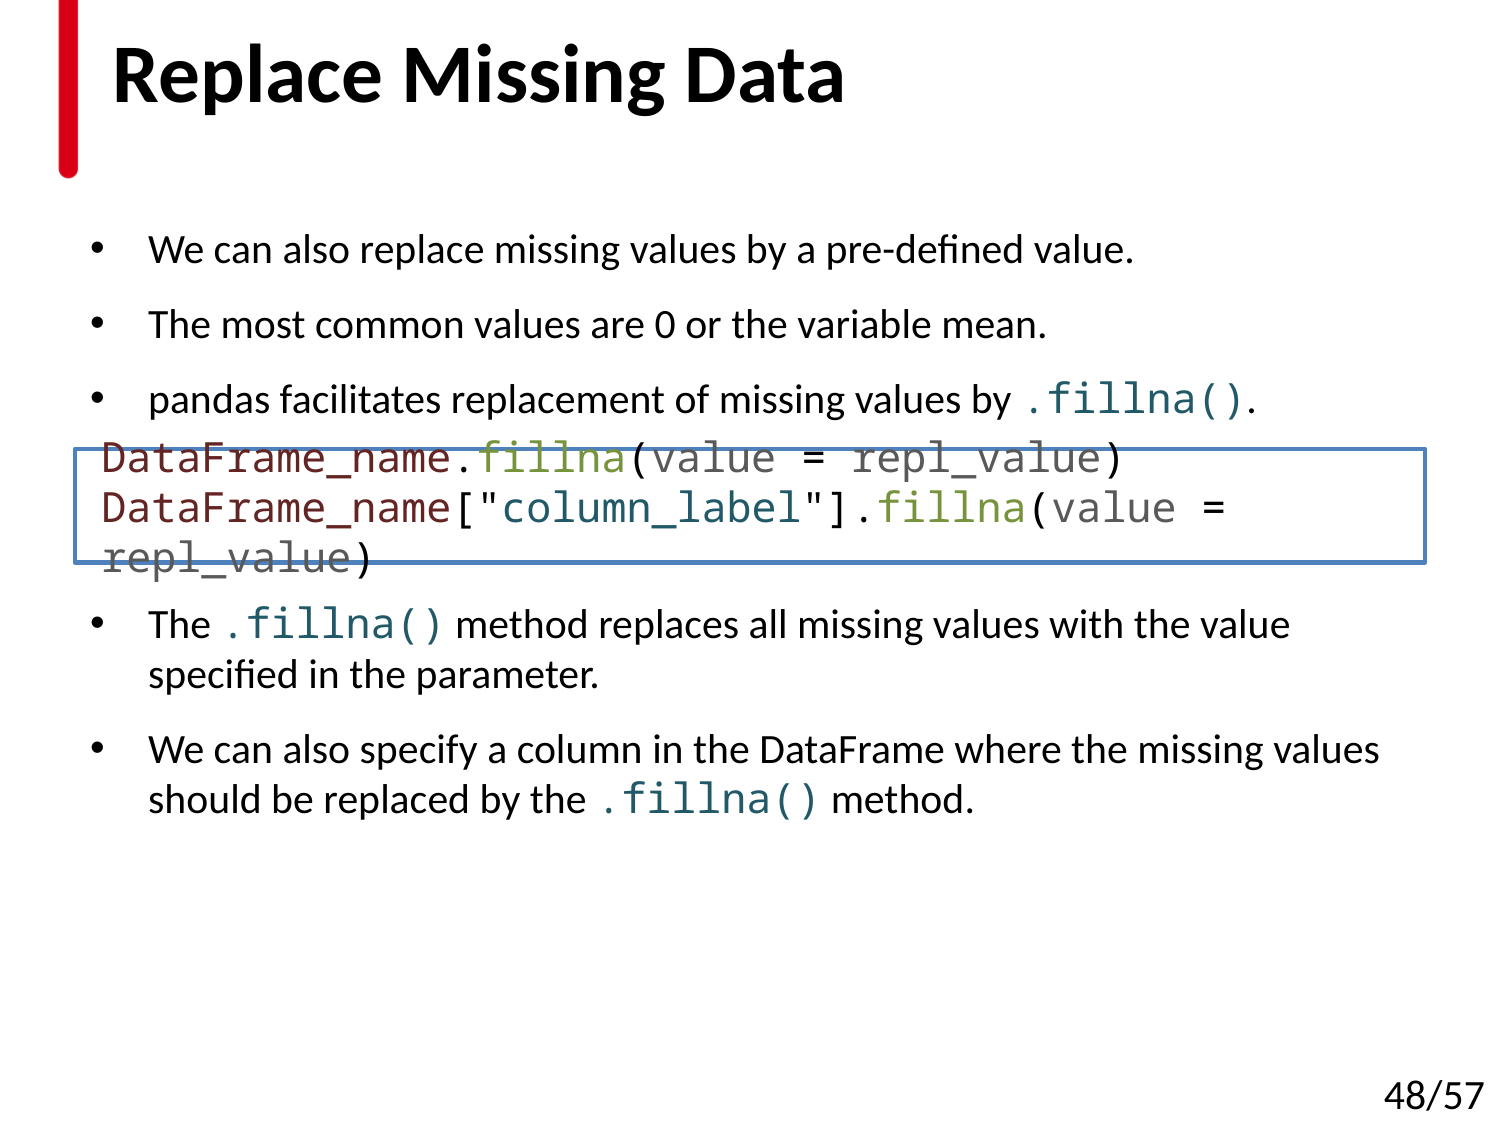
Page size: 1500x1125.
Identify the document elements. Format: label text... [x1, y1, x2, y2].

text_box DataFrame_name.fillna(value = repl_value) DataFrame_name["column_label"].fillna(value = repl_value) [73, 447, 1427, 565]
list We can also replace missing values by a pre-defined value. The most common values are 0 or the variable mean. pandas facilitates replacement of missing values by .fillna(). The .fillna() method replaces all missing values with the value specified in the parameter. We can also specify a column in the DataFrame where the missing values should be replaced by the .fillna() method. [75, 565, 1425, 957]
picture [57, 0, 81, 200]
list We can also replace missing values by a pre-defined value. The most common values are 0 or the variable mean. pandas facilitates replacement of missing values by .fillna(). The .fillna() method replaces all missing values with the value specified in the parameter. We can also specify a column in the DataFrame where the missing values should be replaced by the .fillna() method. [75, 214, 1425, 447]
title Replace Missing Data [97, 0, 1500, 138]
